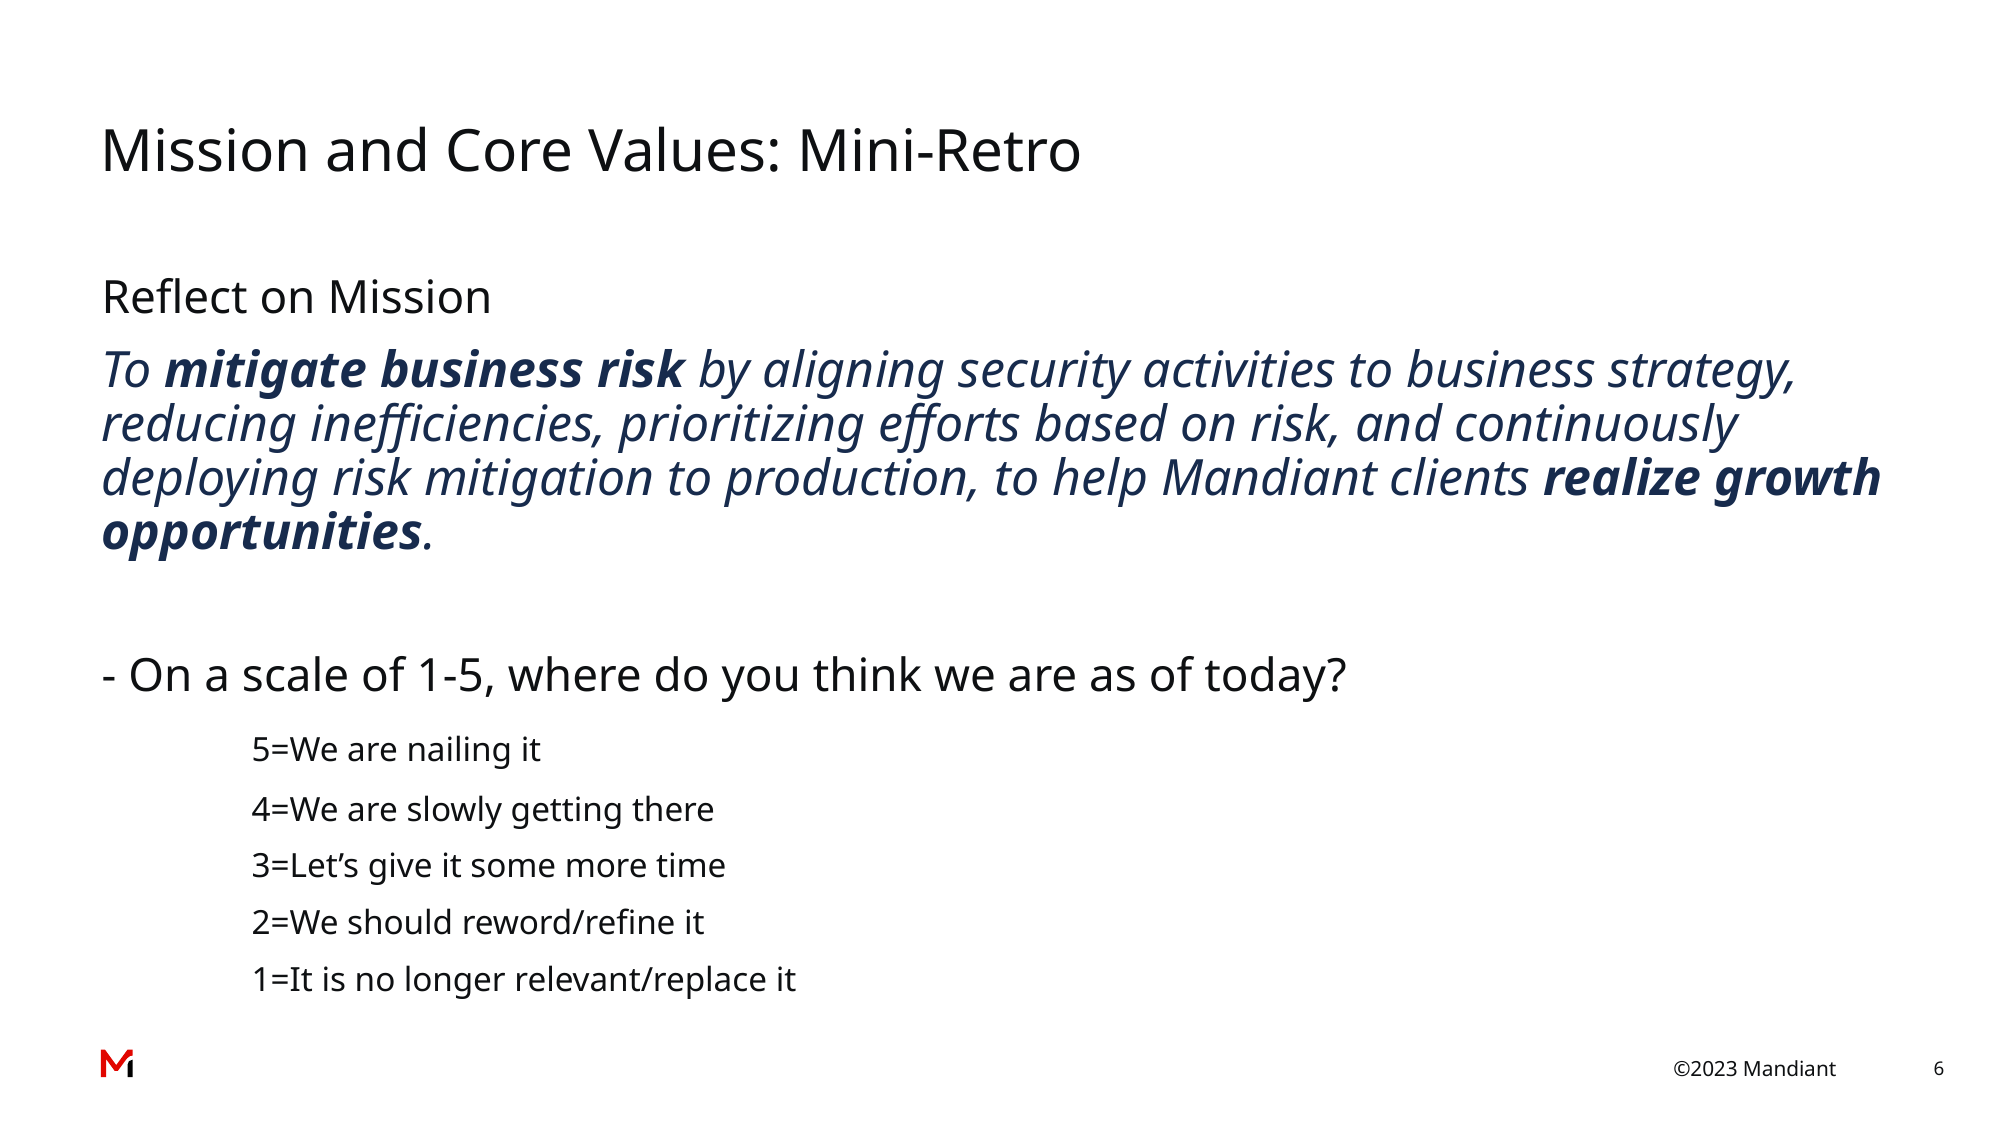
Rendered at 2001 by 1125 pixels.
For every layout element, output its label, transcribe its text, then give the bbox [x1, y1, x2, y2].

title Mission and Core Values: Mini-Retro [100, 34, 1899, 185]
slide_number 6 [1882, 1039, 1960, 1100]
list Reflect on Mission To mitigate business risk by aligning security activities to business strategy, reducing inefficiencies, prioritizing efforts based on risk, and continuously deploying risk mitigation to production, to help Mandiant clients realize growth opportunities. - On a scale of 1-5, where do you think we are as of today? 5=We are nailing it 4=We are slowly getting there 3=Let’s give it some more time 2=We should reword/refine it 1=It is no longer relevant/replace it [100, 266, 1899, 981]
